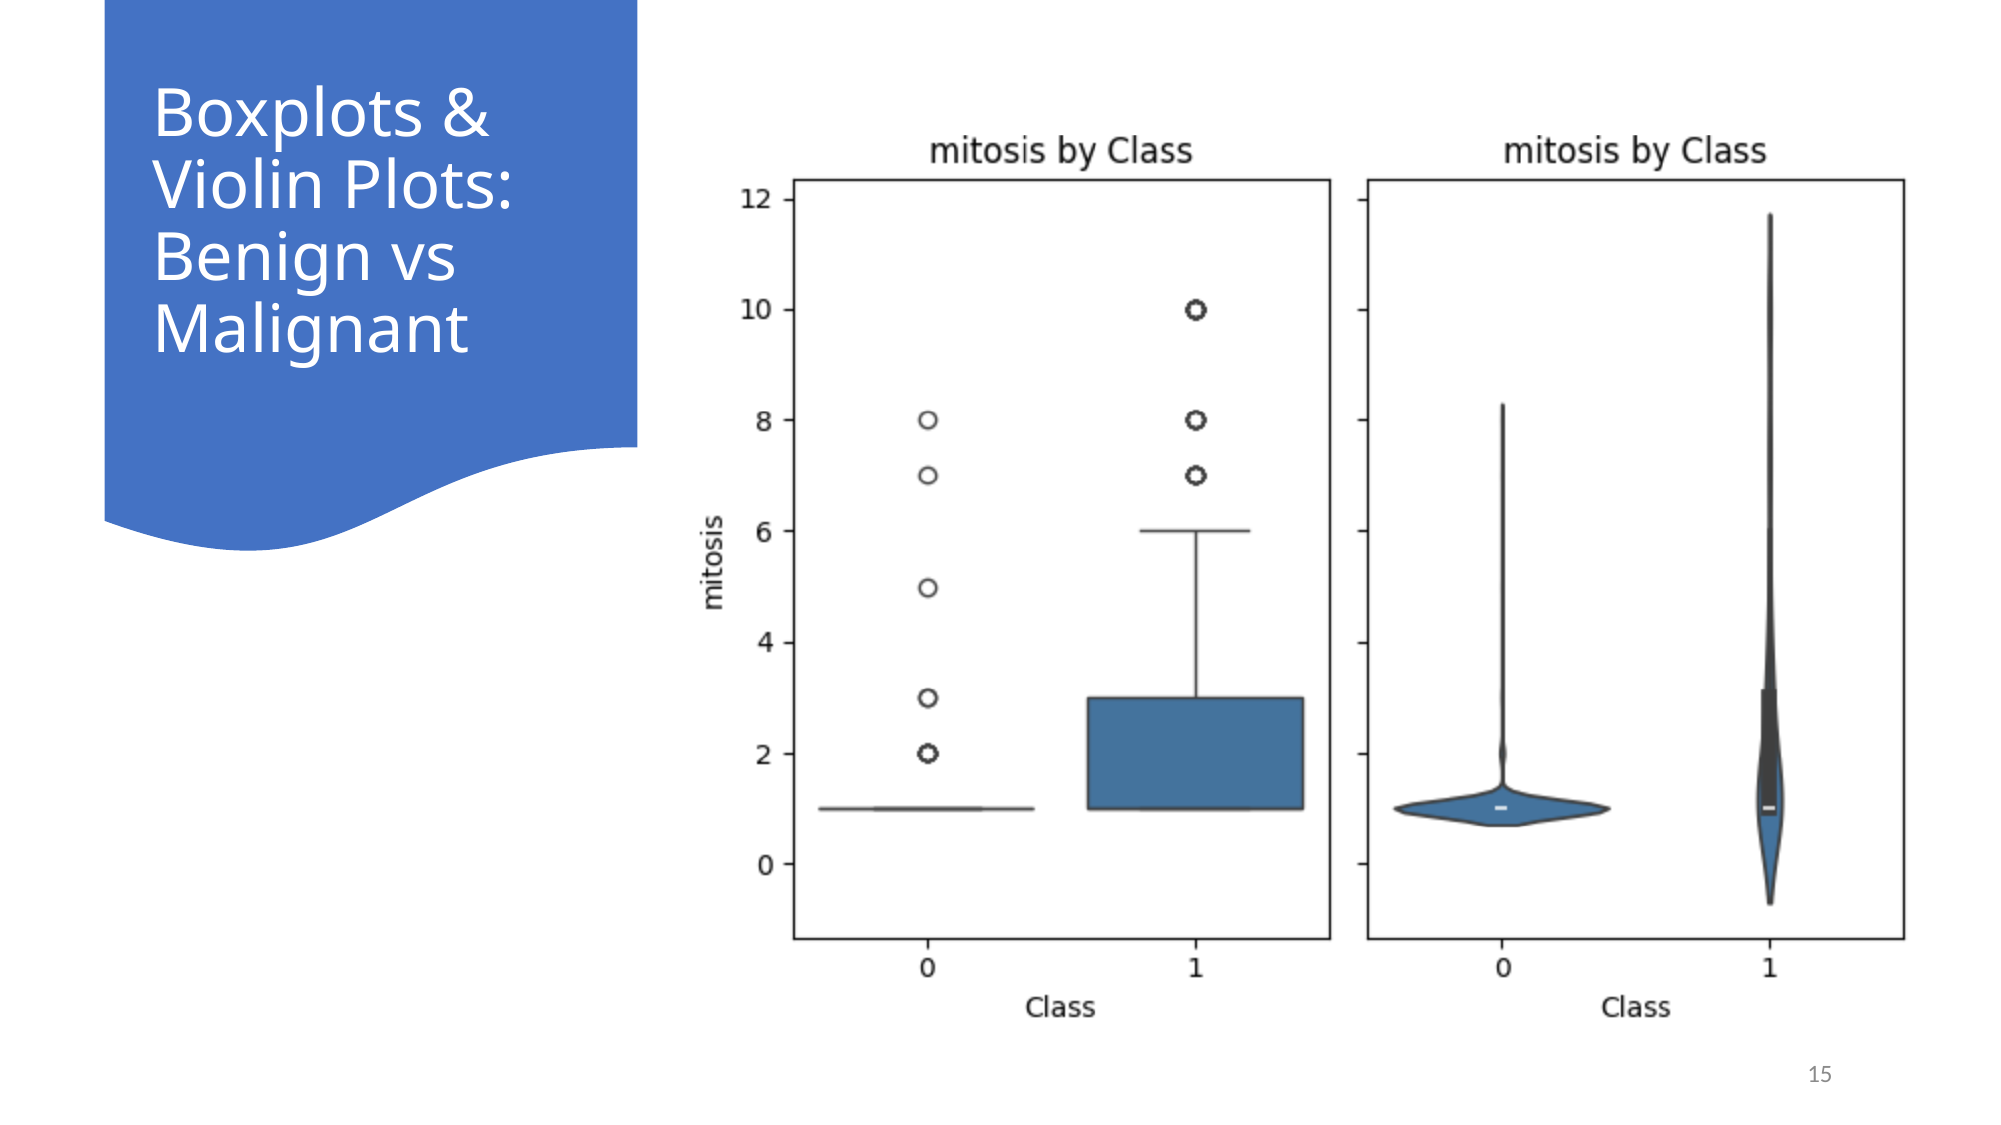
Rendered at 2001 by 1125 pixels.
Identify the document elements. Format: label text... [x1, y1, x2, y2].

text_box Boxplots & Violin Plots: Benign vs Malignant [137, 28, 604, 296]
slide_number 15 [1792, 1042, 1895, 1103]
picture [670, 134, 1946, 1034]
text_box [137, 296, 670, 873]
text_box [103, 0, 639, 533]
